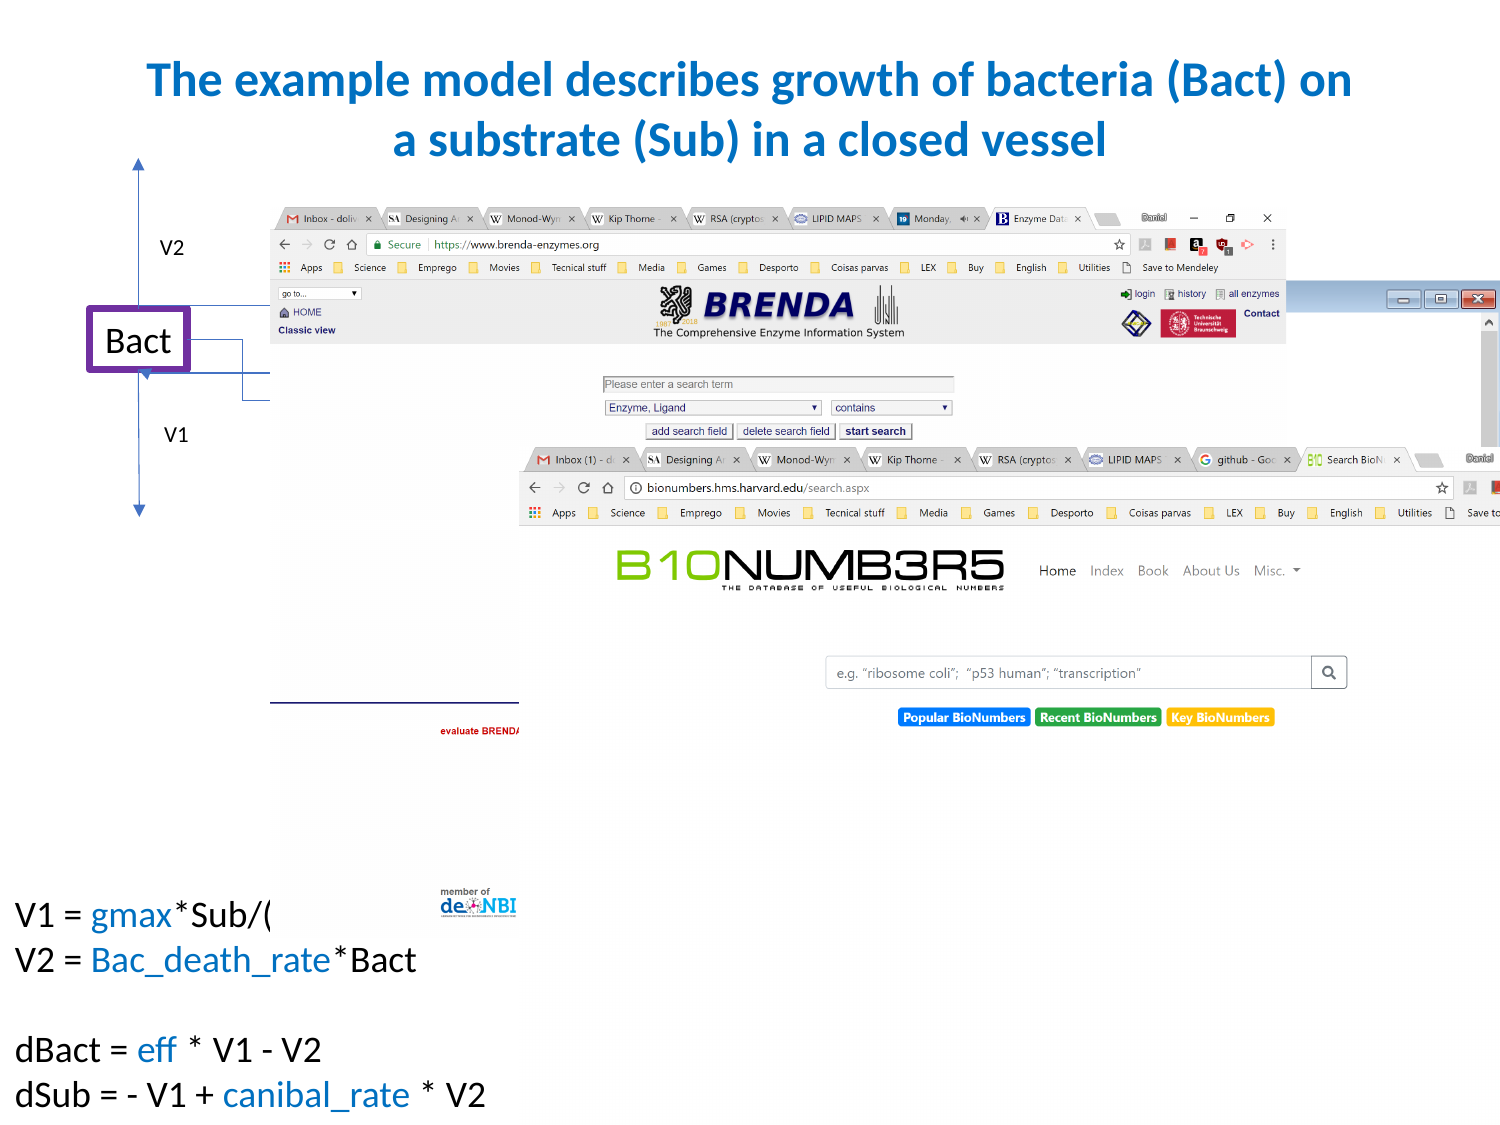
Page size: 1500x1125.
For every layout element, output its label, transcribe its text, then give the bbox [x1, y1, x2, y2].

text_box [187, 339, 270, 401]
text_box V1 [149, 412, 204, 455]
text_box V2 [145, 225, 200, 268]
text_box Bact [89, 308, 188, 370]
picture [270, 207, 1500, 1125]
text_box V1 = gmax*Sub/(Sub+ks)*Bact V2 = Bac_death_rate*Bact dBact = eff * V1 - V2 dSub = - V1 + canibal_rate * V2 [0, 882, 519, 1123]
text_box The example model describes growth of bacteria (Bact) on a substrate (Sub) in a closed vessel [131, 38, 1369, 174]
